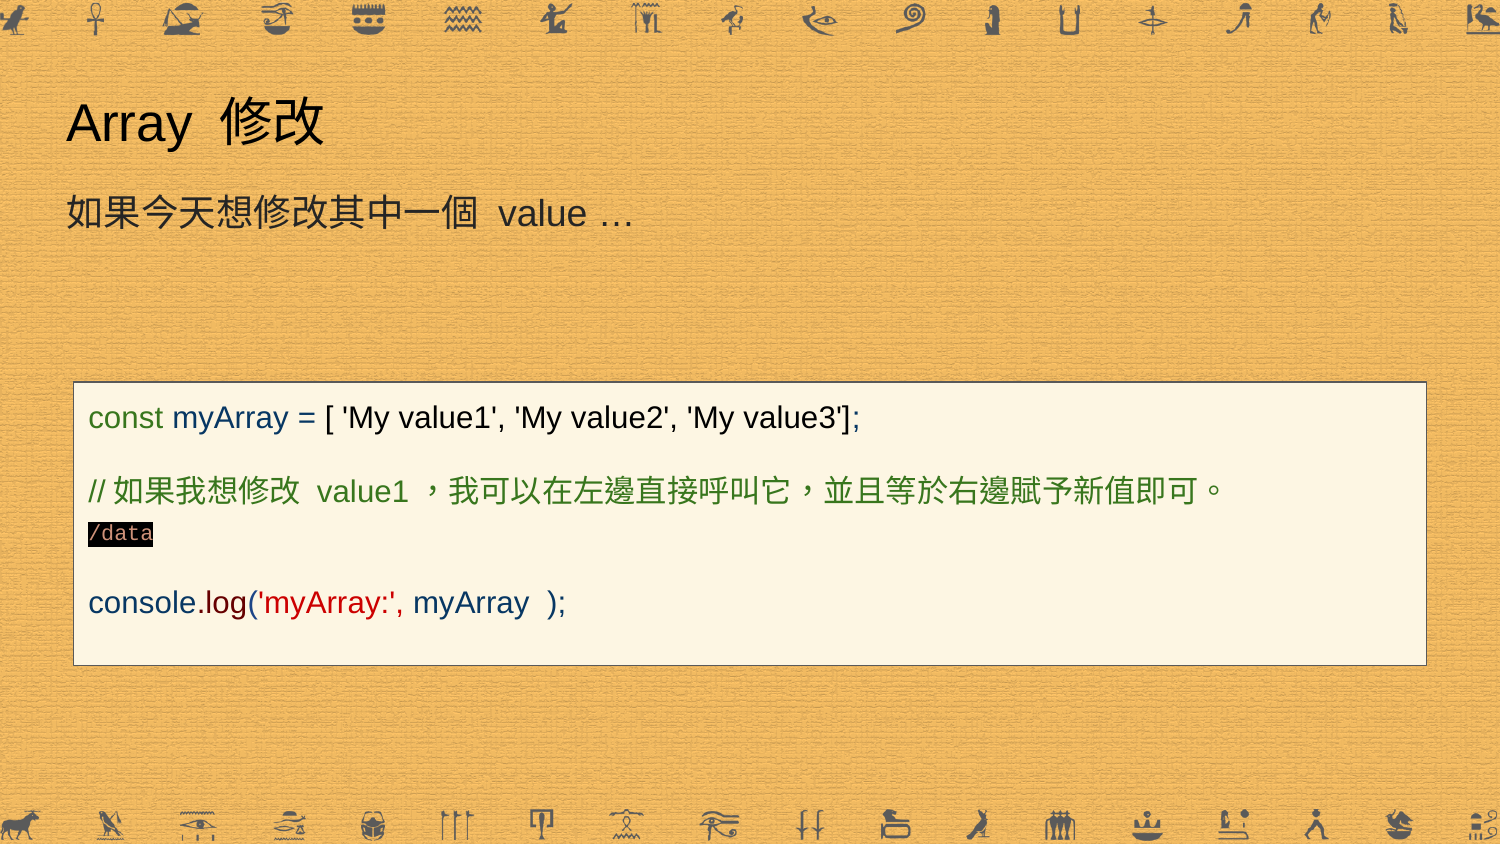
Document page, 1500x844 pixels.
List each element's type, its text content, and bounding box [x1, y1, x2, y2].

title Array 修改 [51, 72, 1449, 166]
list 如果今天想修改其中一個 value … [51, 166, 1449, 728]
picture [0, 0, 1500, 844]
text_box const myArray = [ 'My value1', 'My value2', 'My value3']; //如果我想修改 value1，我可以在左邊直接呼叫它，並且等於右邊賦予新值即可。 /data console.log('myArray:', myArray ); [73, 381, 1427, 666]
